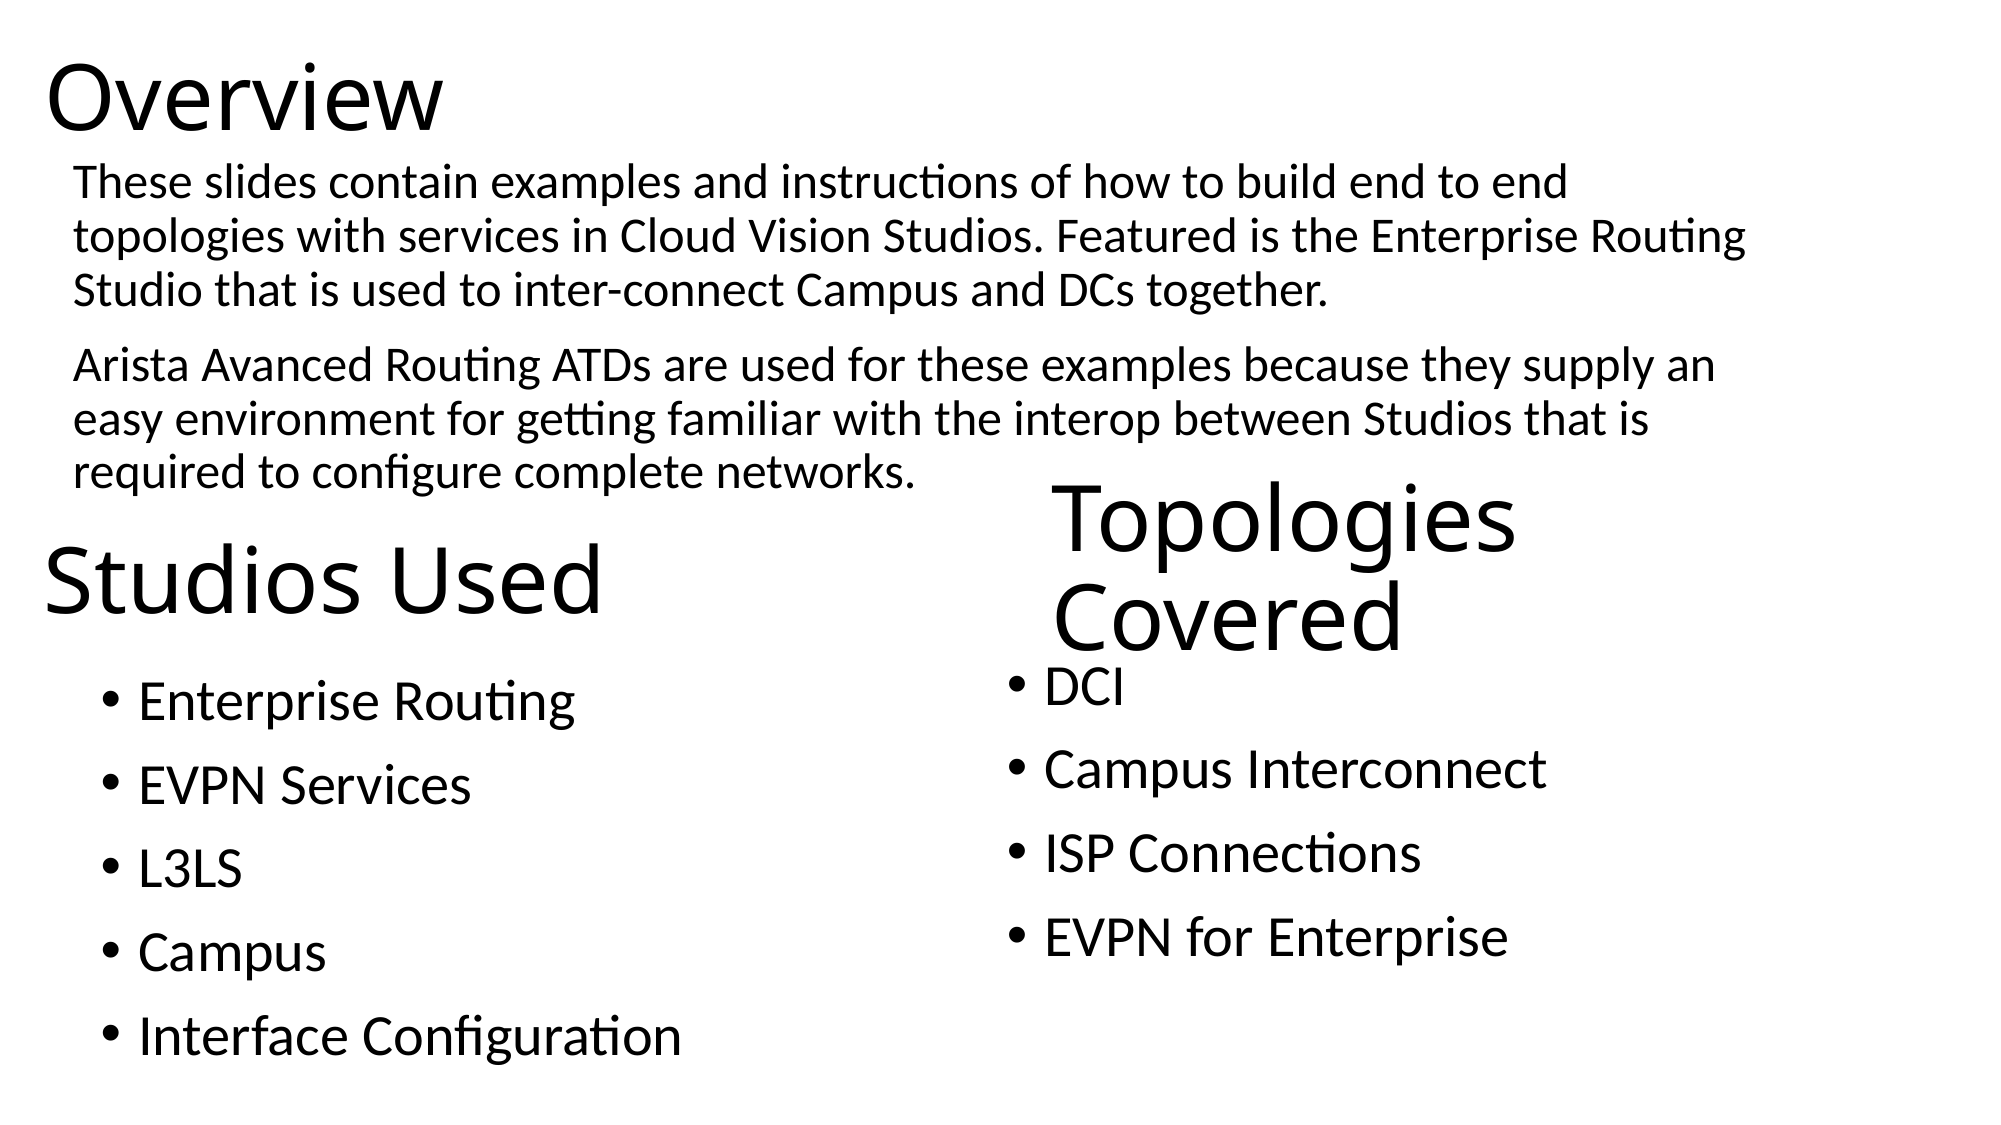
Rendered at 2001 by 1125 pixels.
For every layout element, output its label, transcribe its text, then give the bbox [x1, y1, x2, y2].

text_box These slides contain examples and instructions of how to build end to end topologies with services in Cloud Vision Studios. Featured is the Enterprise Routing Studio that is used to inter-connect Campus and DCs together. Arista Avanced Routing ATDs are used for these examples because they supply an easy environment for getting familiar with the interop between Studios that is required to configure complete networks. [57, 147, 1783, 578]
title Overview [29, 0, 1755, 210]
text_box Studios Used [28, 475, 1036, 693]
text_box Topologies Covered [1036, 462, 1884, 647]
list Enterprise Routing EVPN Services L3LS Campus Interface Configuration [85, 693, 744, 1093]
text_box DCI Campus Interconnect ISP Connections EVPN for Enterprise [991, 647, 2000, 1078]
